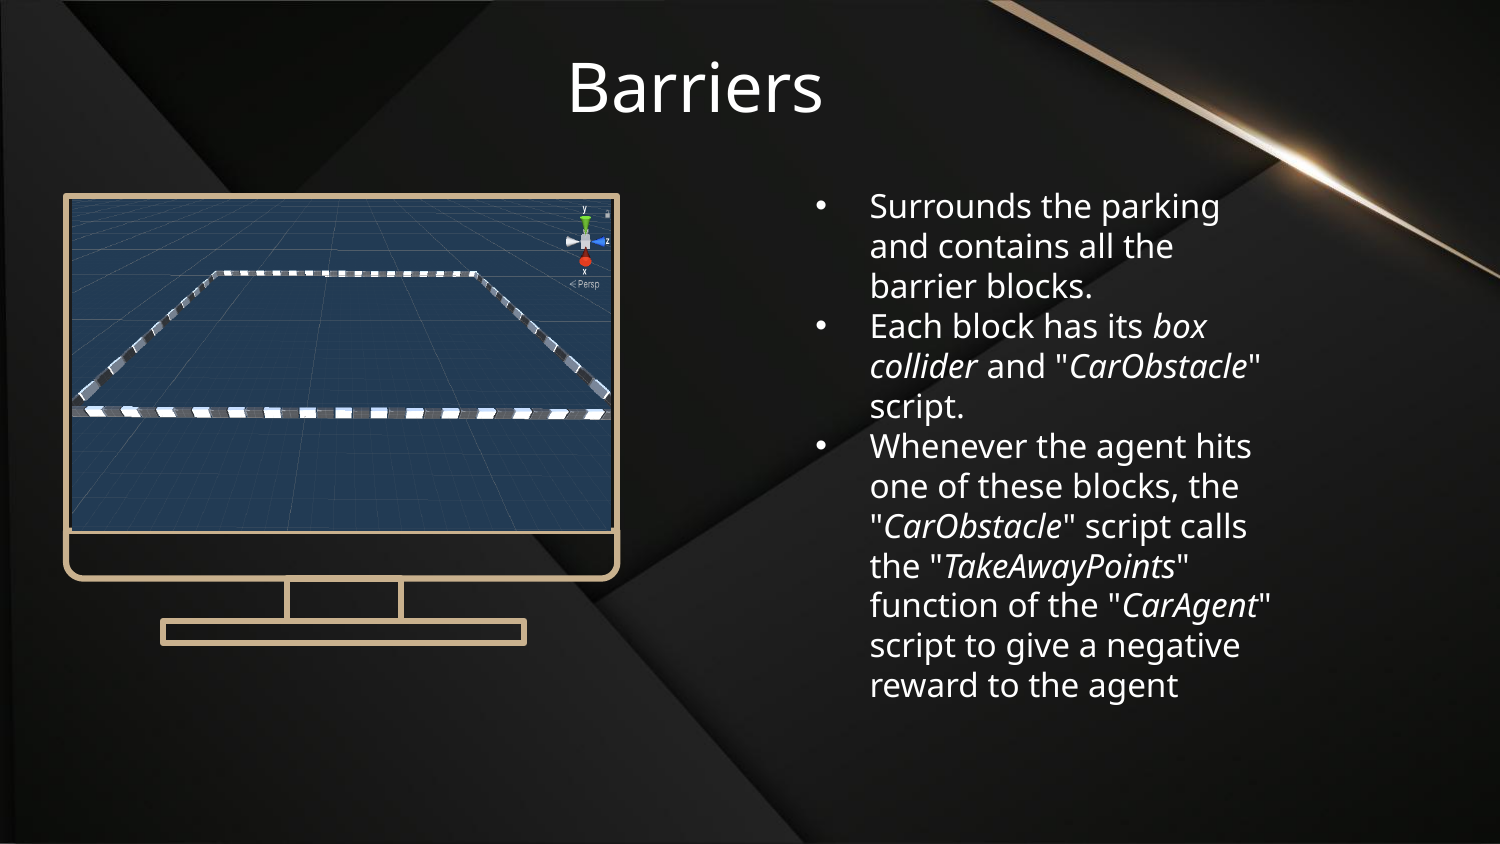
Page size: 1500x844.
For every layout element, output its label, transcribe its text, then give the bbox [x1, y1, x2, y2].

title Barriers [400, 32, 991, 142]
picture [0, 0, 1500, 844]
subtitle Surrounds the parking and contains all the barrier blocks. Each block has its box collider and "CarObstacle" script. Whenever the agent hits one of these blocks, the "CarObstacle" script calls the "TakeAwayPoints" function of the "CarAgent" script to give a negative reward to the agent [779, 170, 1304, 680]
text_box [65, 195, 618, 644]
